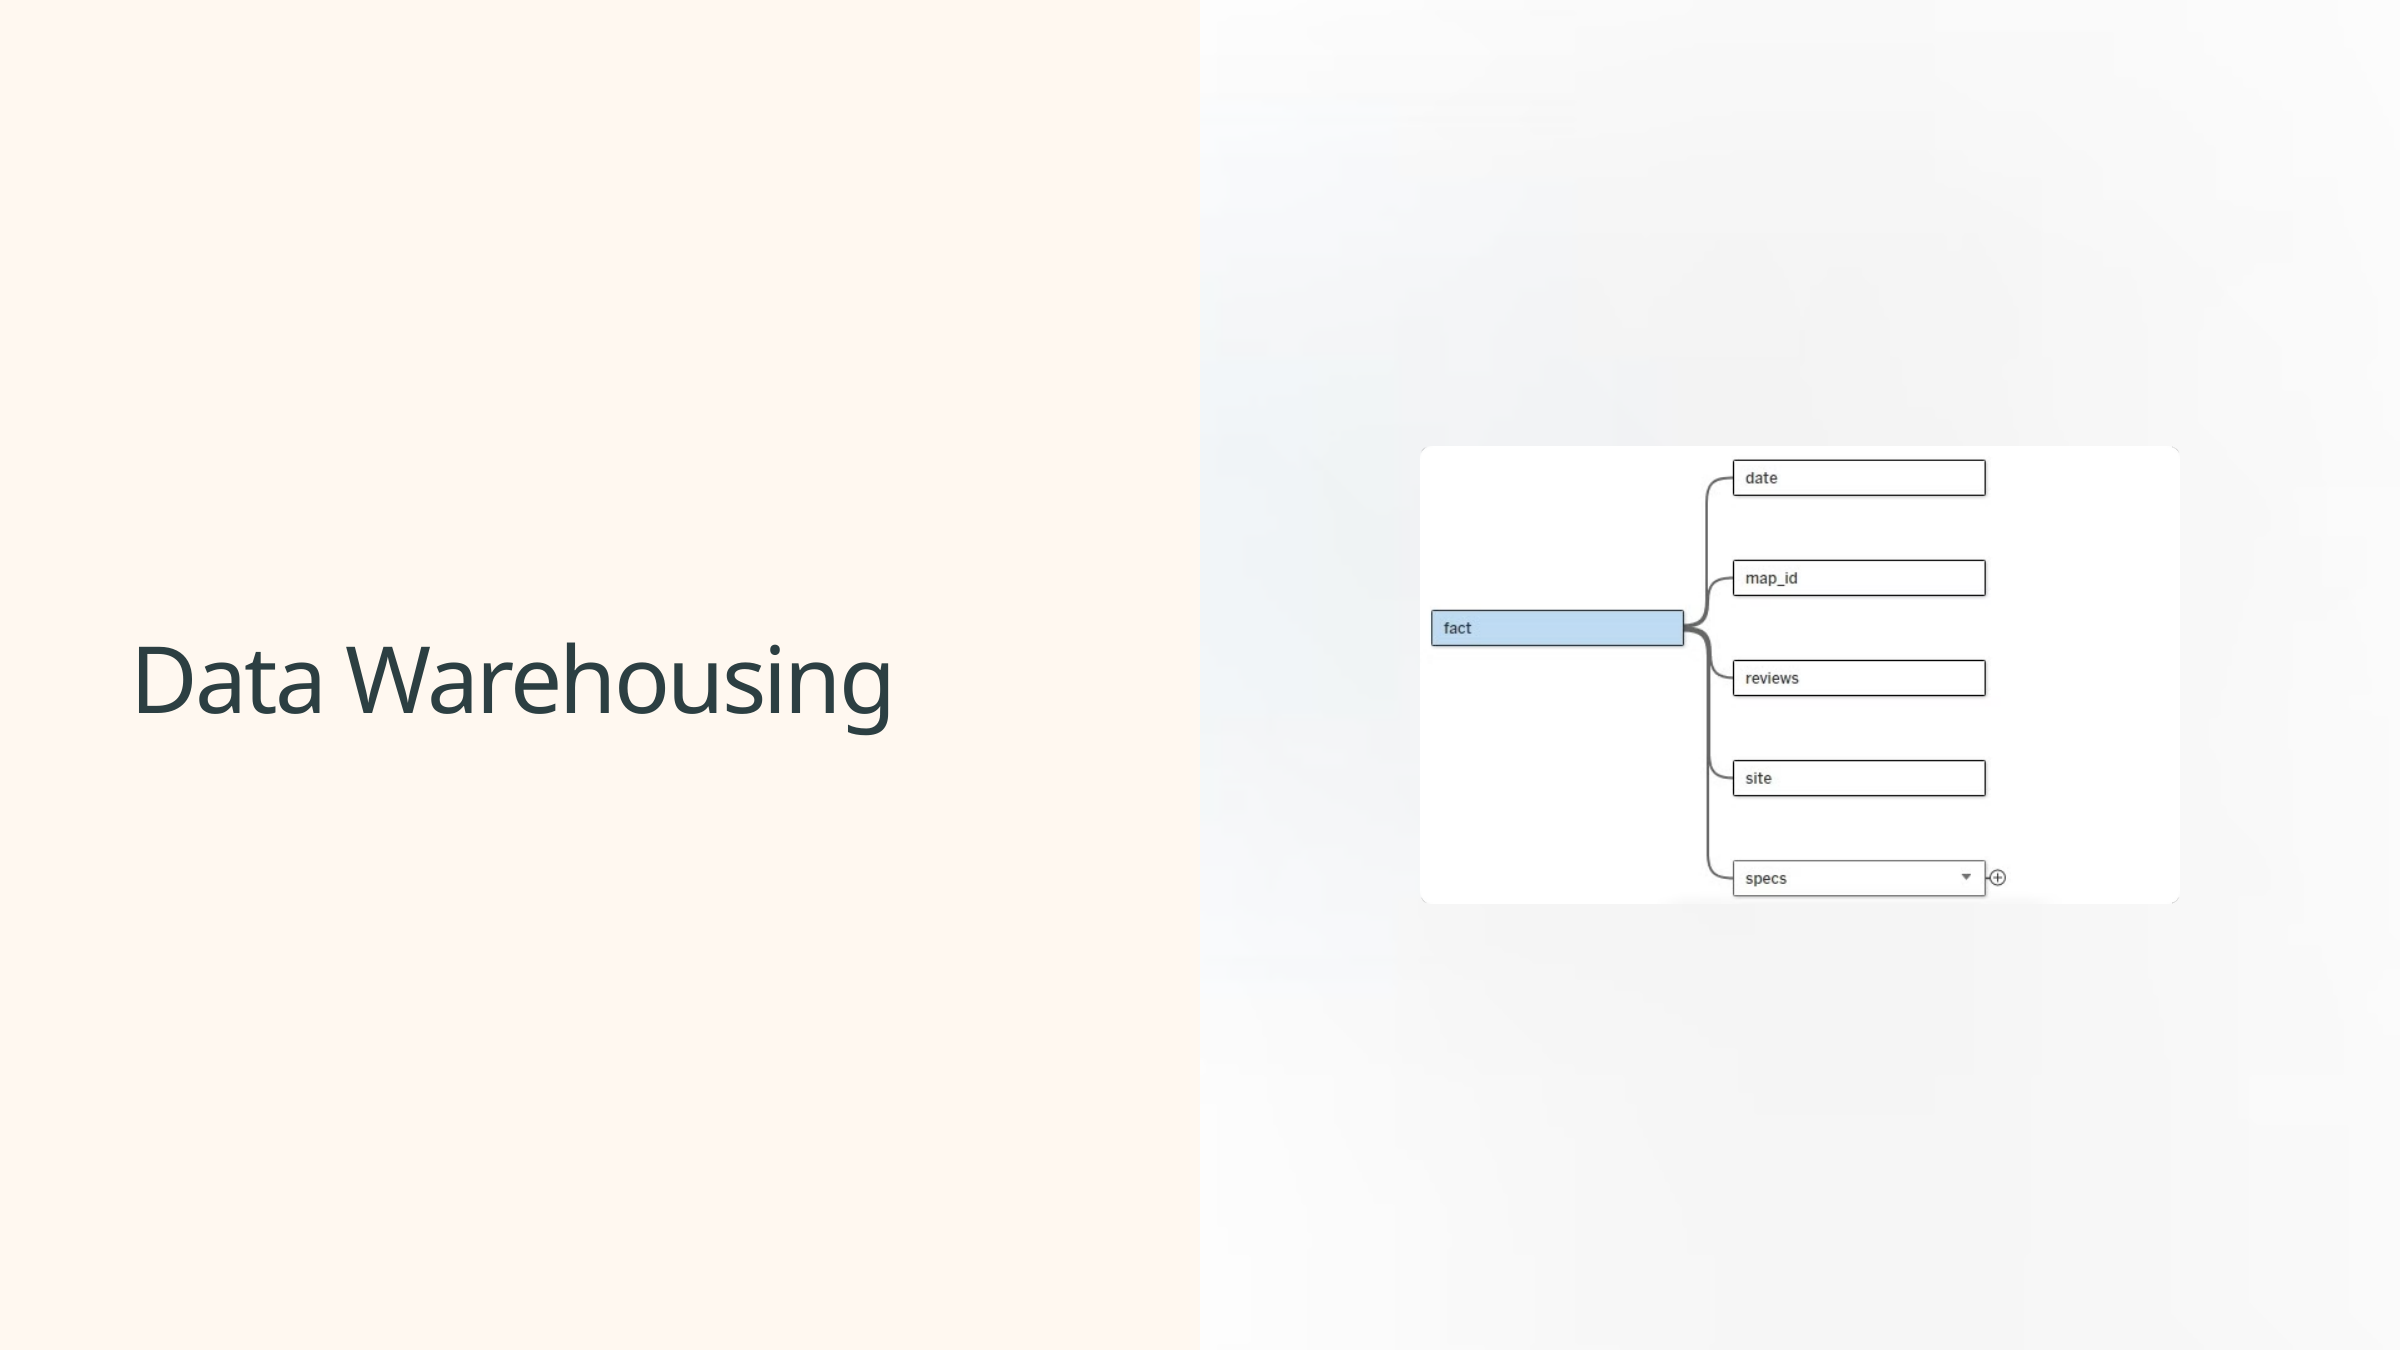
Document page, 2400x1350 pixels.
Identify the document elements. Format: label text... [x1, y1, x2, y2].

picture [1199, 0, 2400, 1350]
text_box Data Warehousing [130, 616, 1061, 734]
